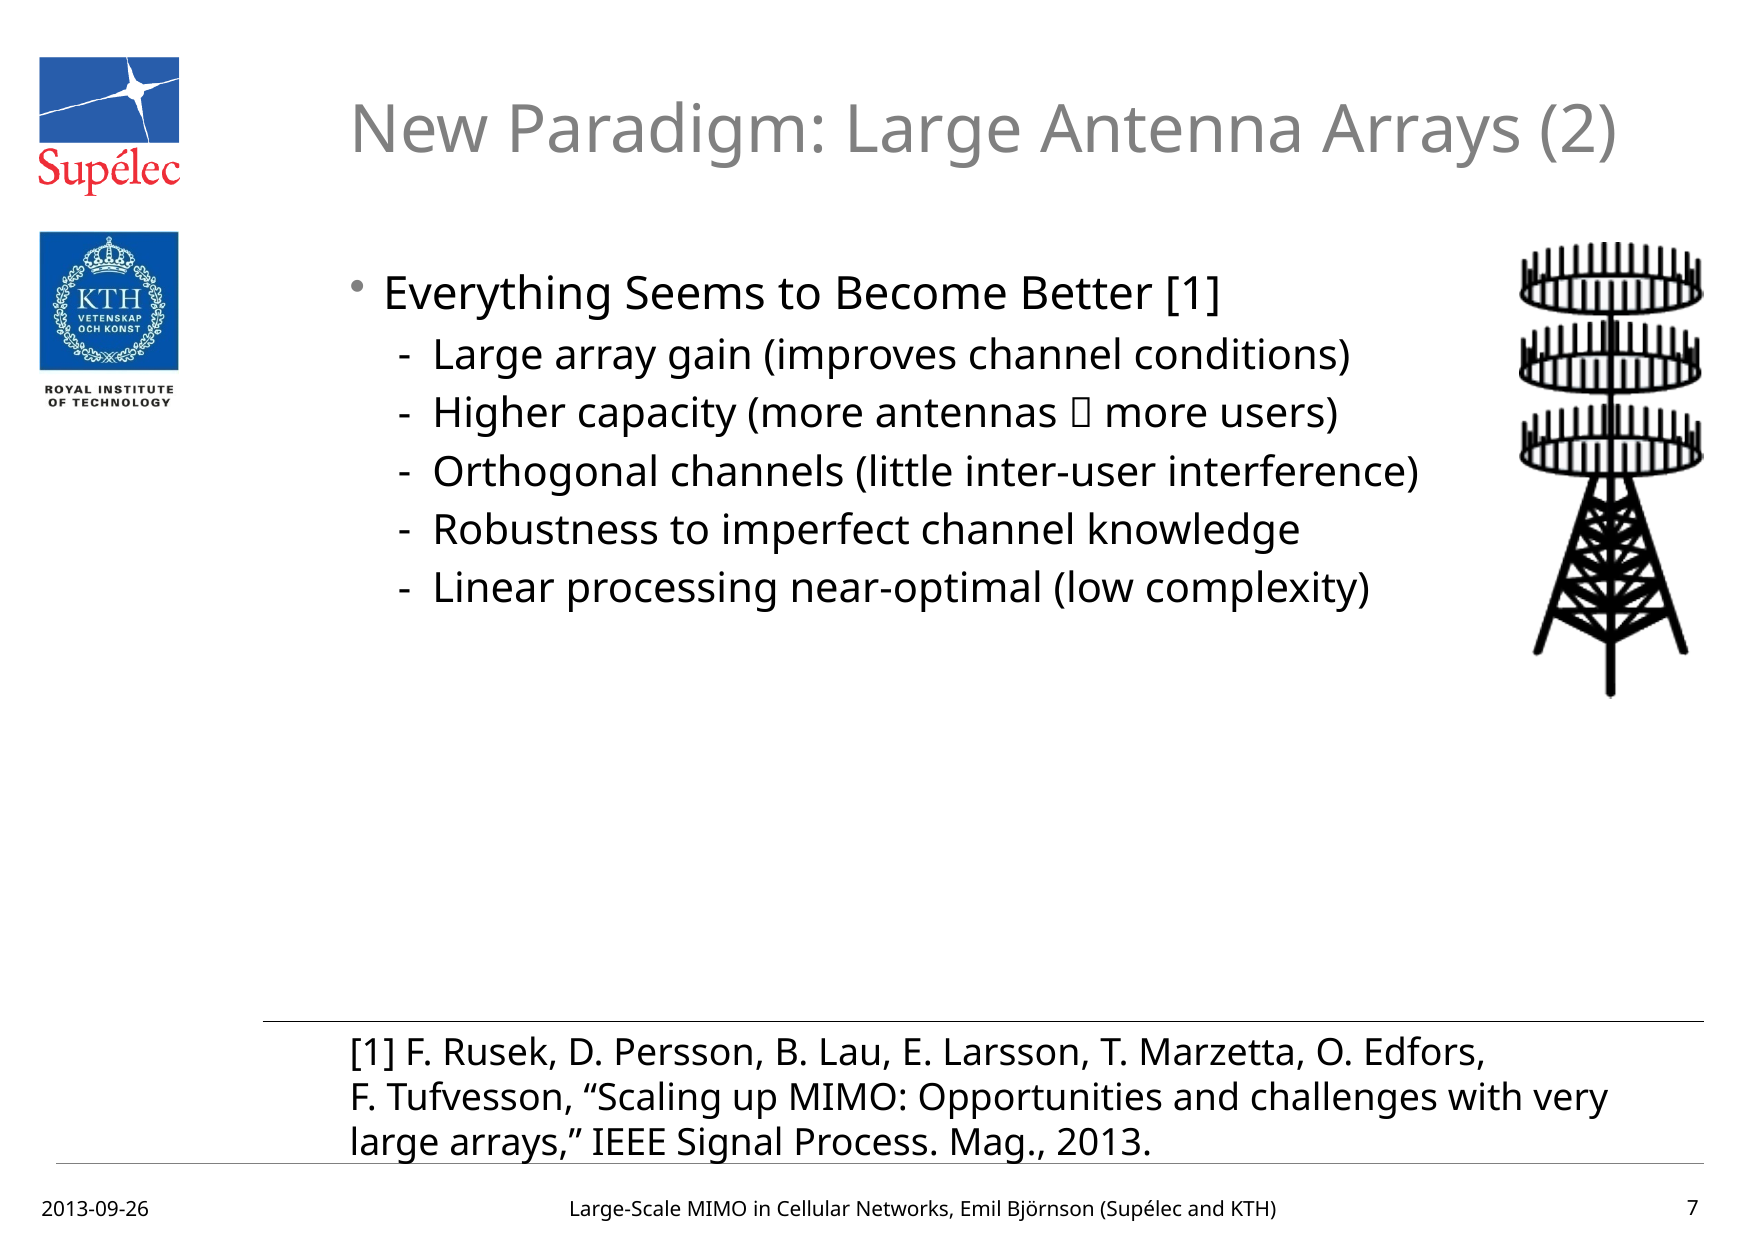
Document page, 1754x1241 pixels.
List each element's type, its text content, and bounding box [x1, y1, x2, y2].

list Everything Seems to Become Better [1] Large array gain (improves channel conditions) Higher capacity (more antennas  more users) Orthogonal channels (little inter-user interference) Robustness to imperfect channel knowledge Linear processing near-optimal (low complexity) [1] F. Rusek, D. Persson, B. Lau, E. Larsson, T. Marzetta, O. Edfors, F. Tufvesson, “Scaling up MIMO: Opportunities and challenges with very large arrays,” IEEE Signal Process. Mag., 2013. [349, 256, 1705, 1021]
title New Paradigm: Large Antenna Arrays (2) [349, 22, 1754, 230]
picture [39, 231, 179, 408]
picture [38, 57, 180, 196]
list Everything Seems to Become Better [1] Large array gain (improves channel conditions) Higher capacity (more antennas  more users) Orthogonal channels (little inter-user interference) Robustness to imperfect channel knowledge Linear processing near-optimal (low complexity) [1] F. Rusek, D. Persson, B. Lau, E. Larsson, T. Marzetta, O. Edfors, F. Tufvesson, “Scaling up MIMO: Opportunities and challenges with very large arrays,” IEEE Signal Process. Mag., 2013. [349, 1026, 1705, 1164]
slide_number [26, 1175, 206, 1241]
slide_number 7 [1627, 1175, 1714, 1241]
picture [1519, 241, 1705, 699]
footer Large-Scale MIMO in Cellular Networks, Emil Björnson (Supélec and KTH) [354, 1175, 1492, 1241]
